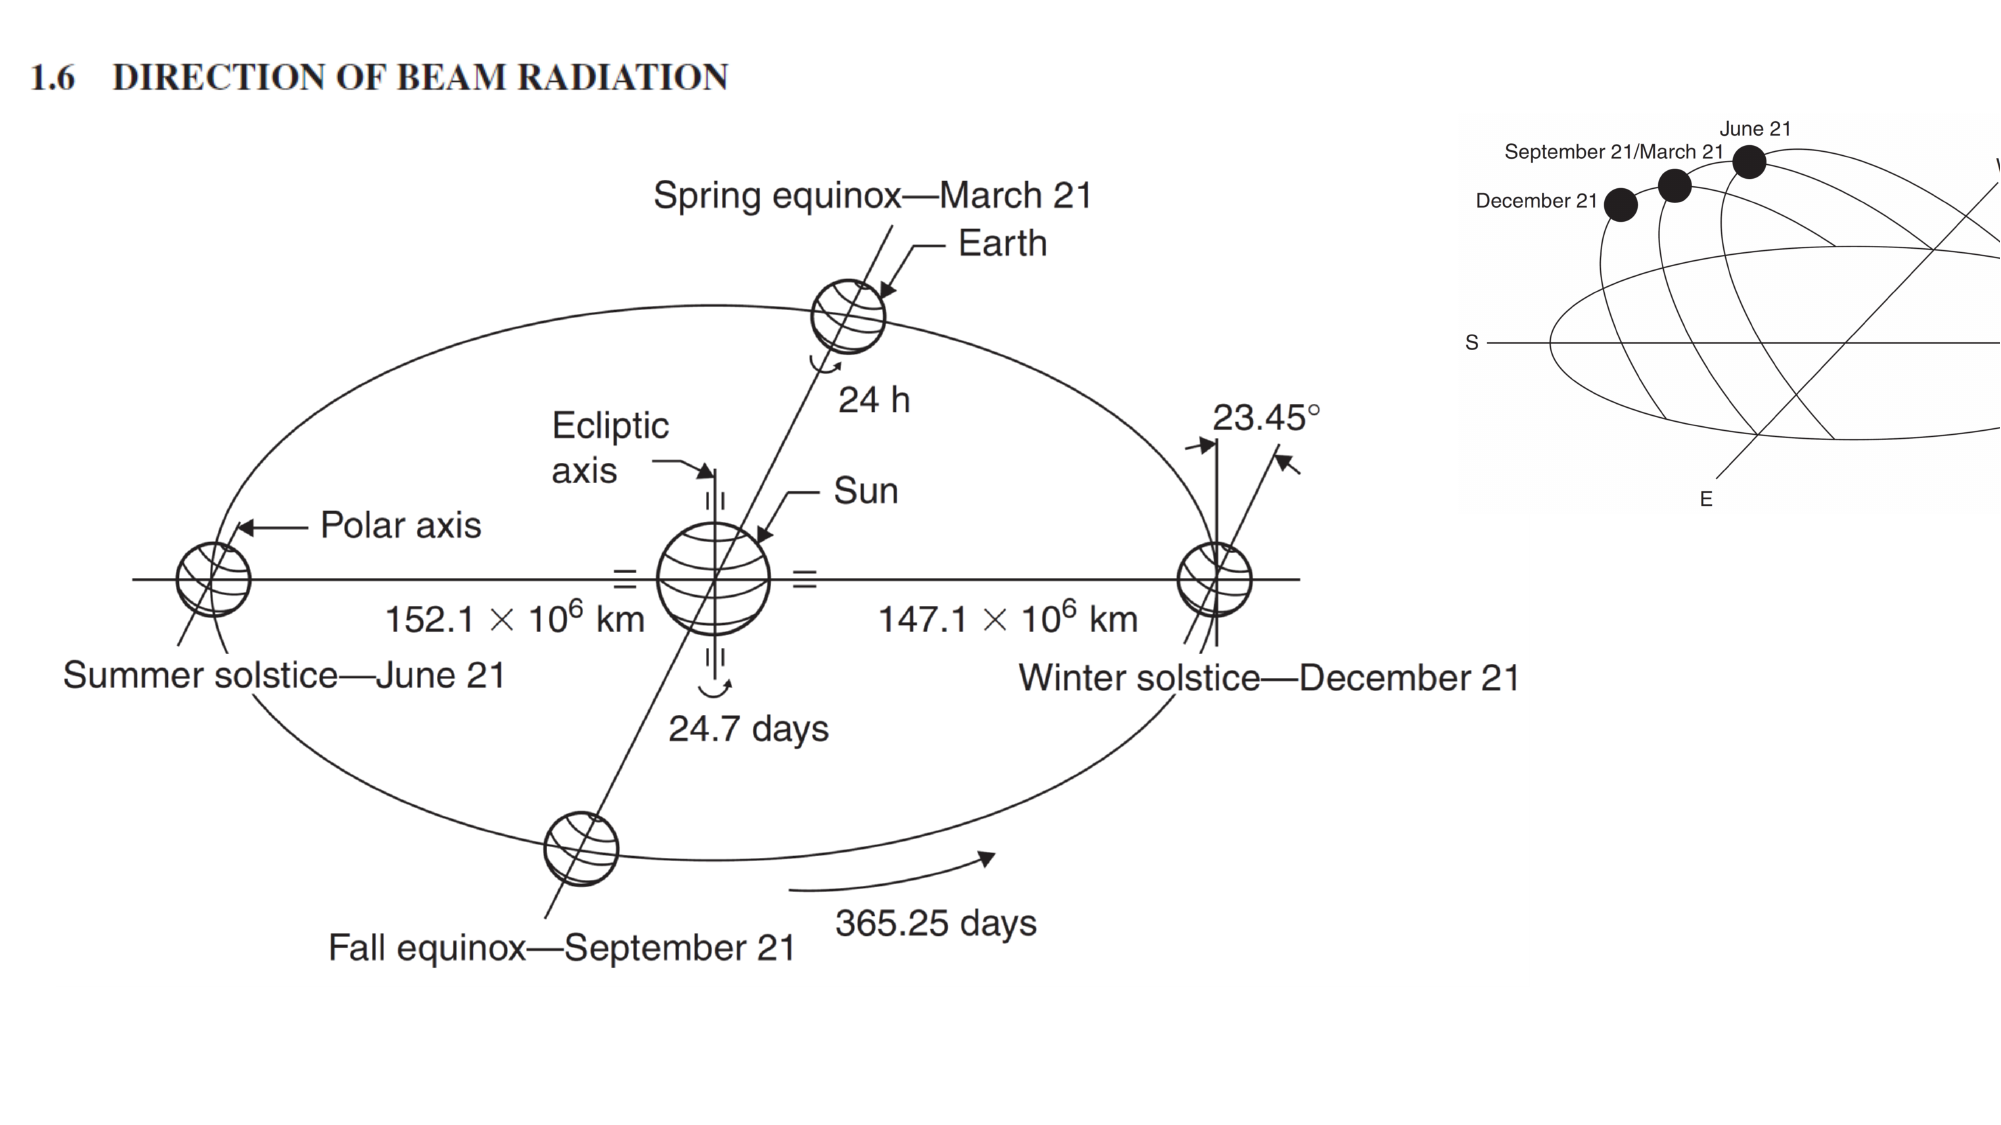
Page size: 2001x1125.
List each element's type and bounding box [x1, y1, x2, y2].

picture [56, 113, 2000, 988]
picture [21, 55, 769, 114]
